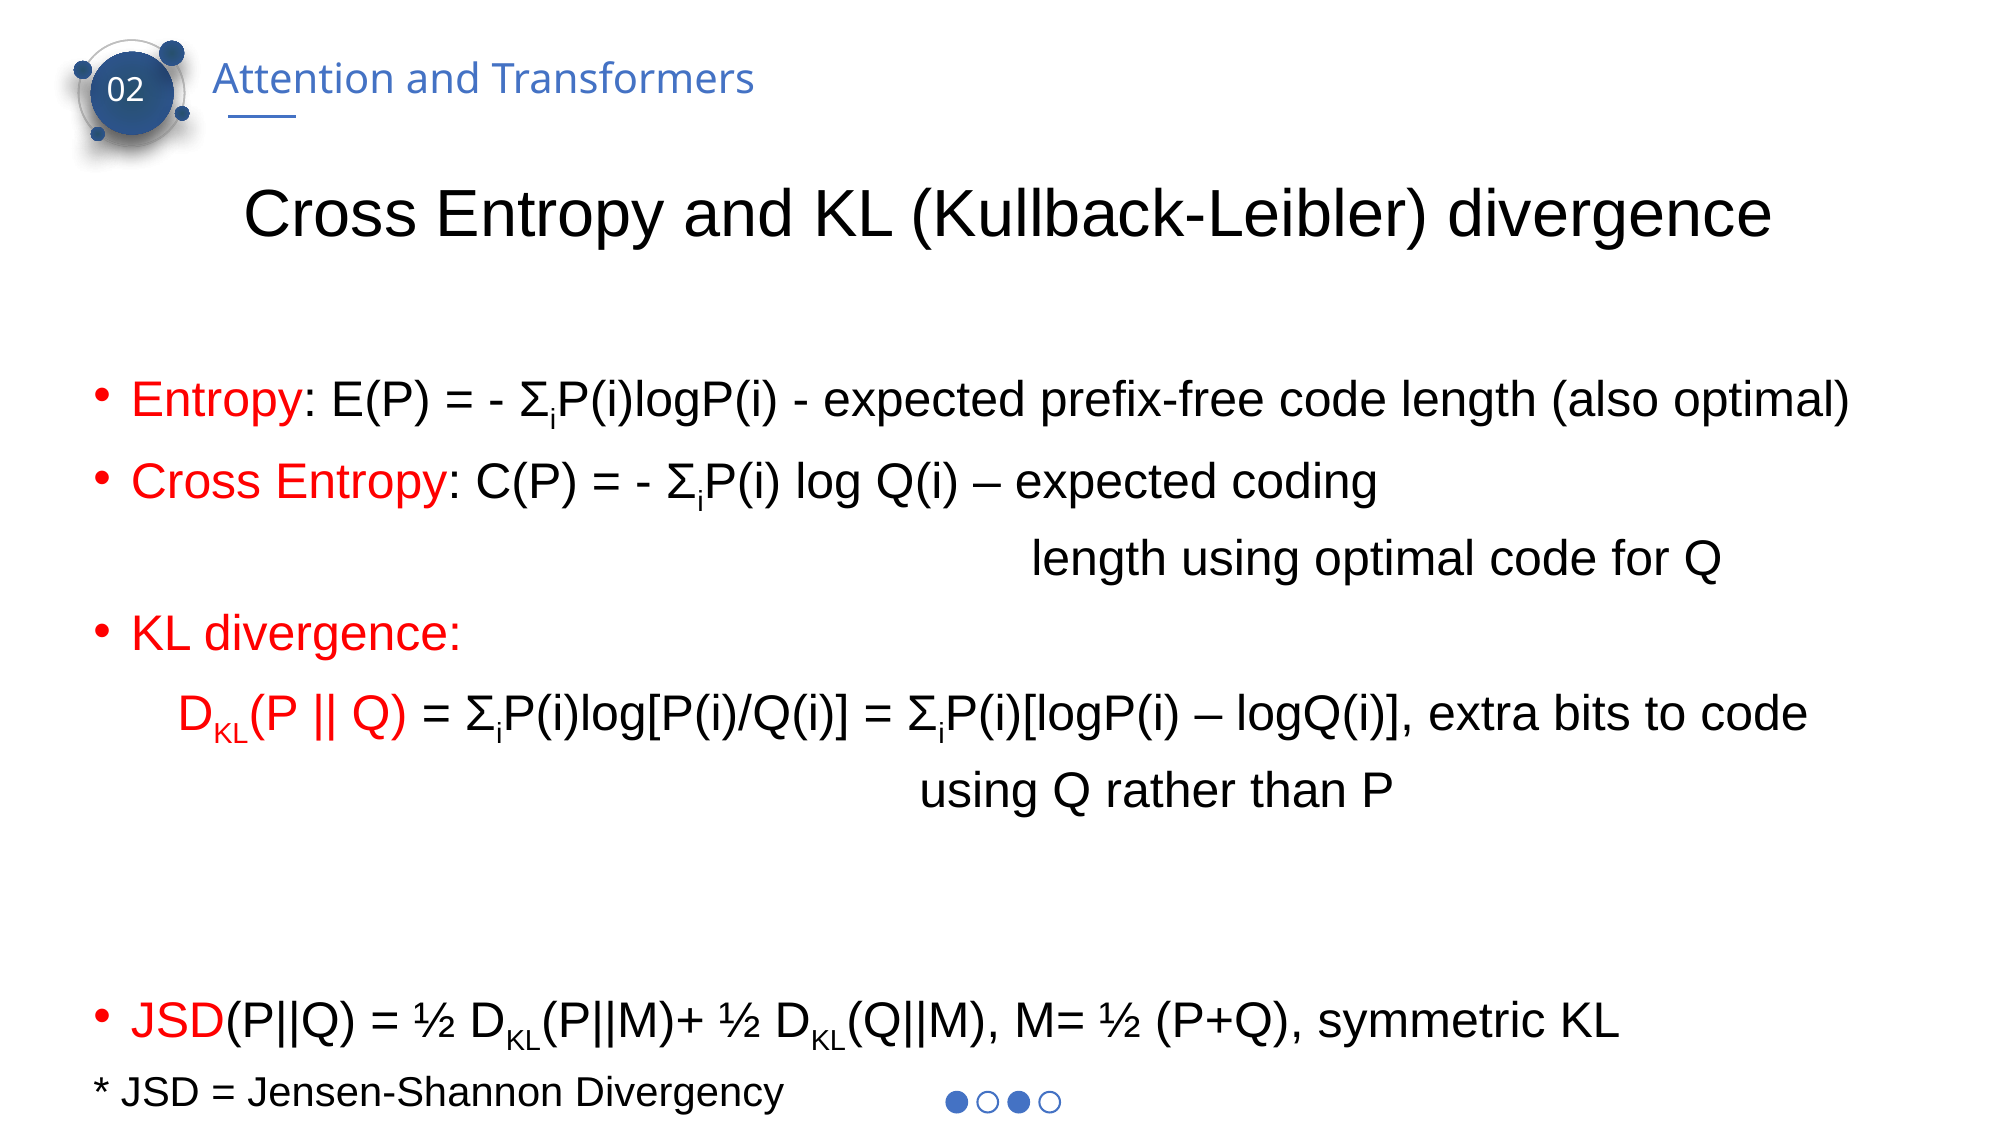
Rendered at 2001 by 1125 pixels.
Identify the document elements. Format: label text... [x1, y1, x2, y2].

text_box Entropy: E(P) = - ΣiP(i)logP(i) - expected prefix-free code length (also optimal) Cross Entropy: C(P) = - ΣiP(i) log Q(i) – expected coding length using optimal code for Q KL divergence: DKL(P || Q) = ΣiP(i)log[P(i)/Q(i)] = ΣiP(i)[logP(i) – logQ(i)], extra bits to code using Q rather than P JSD(P||Q) = ½ DKL(P||M)+ ½ DKL(Q||M), M= ½ (P+Q), symmetric KL * JSD = Jensen-Shannon Divergency [78, 360, 1957, 1064]
text_box Attention and Transformers [197, 44, 770, 110]
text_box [73, 40, 190, 147]
text_box Cross Entropy and KL (Kullback-Leibler) divergence [228, 171, 1853, 293]
